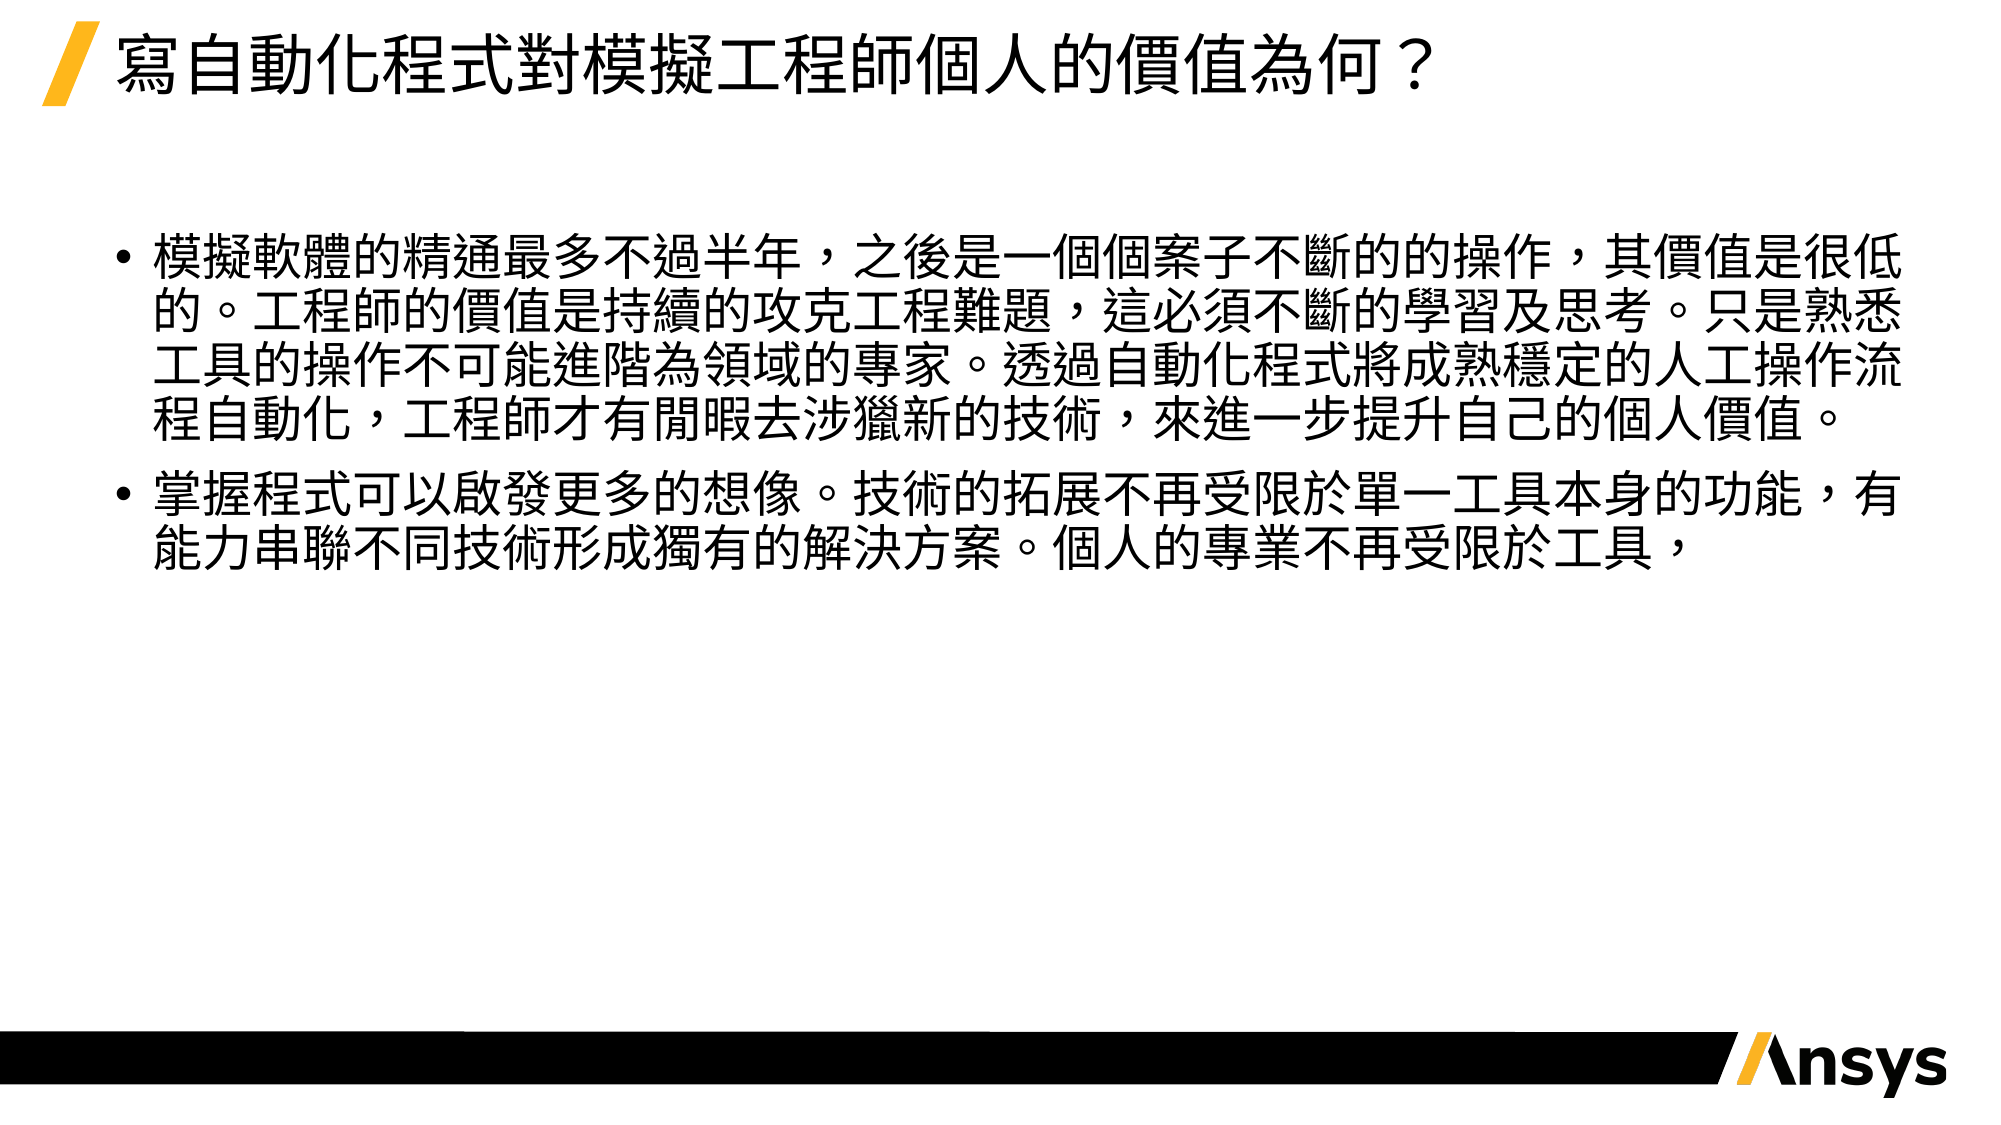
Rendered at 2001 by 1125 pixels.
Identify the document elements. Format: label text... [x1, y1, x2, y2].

list 模擬軟體的精通最多不過半年，之後是一個個案子不斷的的操作，其價值是很低的。工程師的價值是持續的攻克工程難題，這必須不斷的學習及思考。只是熟悉工具的操作不可能進階為領域的專家。透過自動化程式將成熟穩定的人工操作流程自動化，工程師才有閒暇去涉獵新的技術，來進一步提升自己的個人價值。 掌握程式可以啟發更多的想像。技術的拓展不再受限於單一工具本身的功能，有能力串聯不同技術形成獨有的解決方案。個人的專業不再受限於工具， [99, 224, 1950, 1007]
title 寫自動化程式對模擬工程師個人的價值為何？ [99, 24, 1900, 164]
